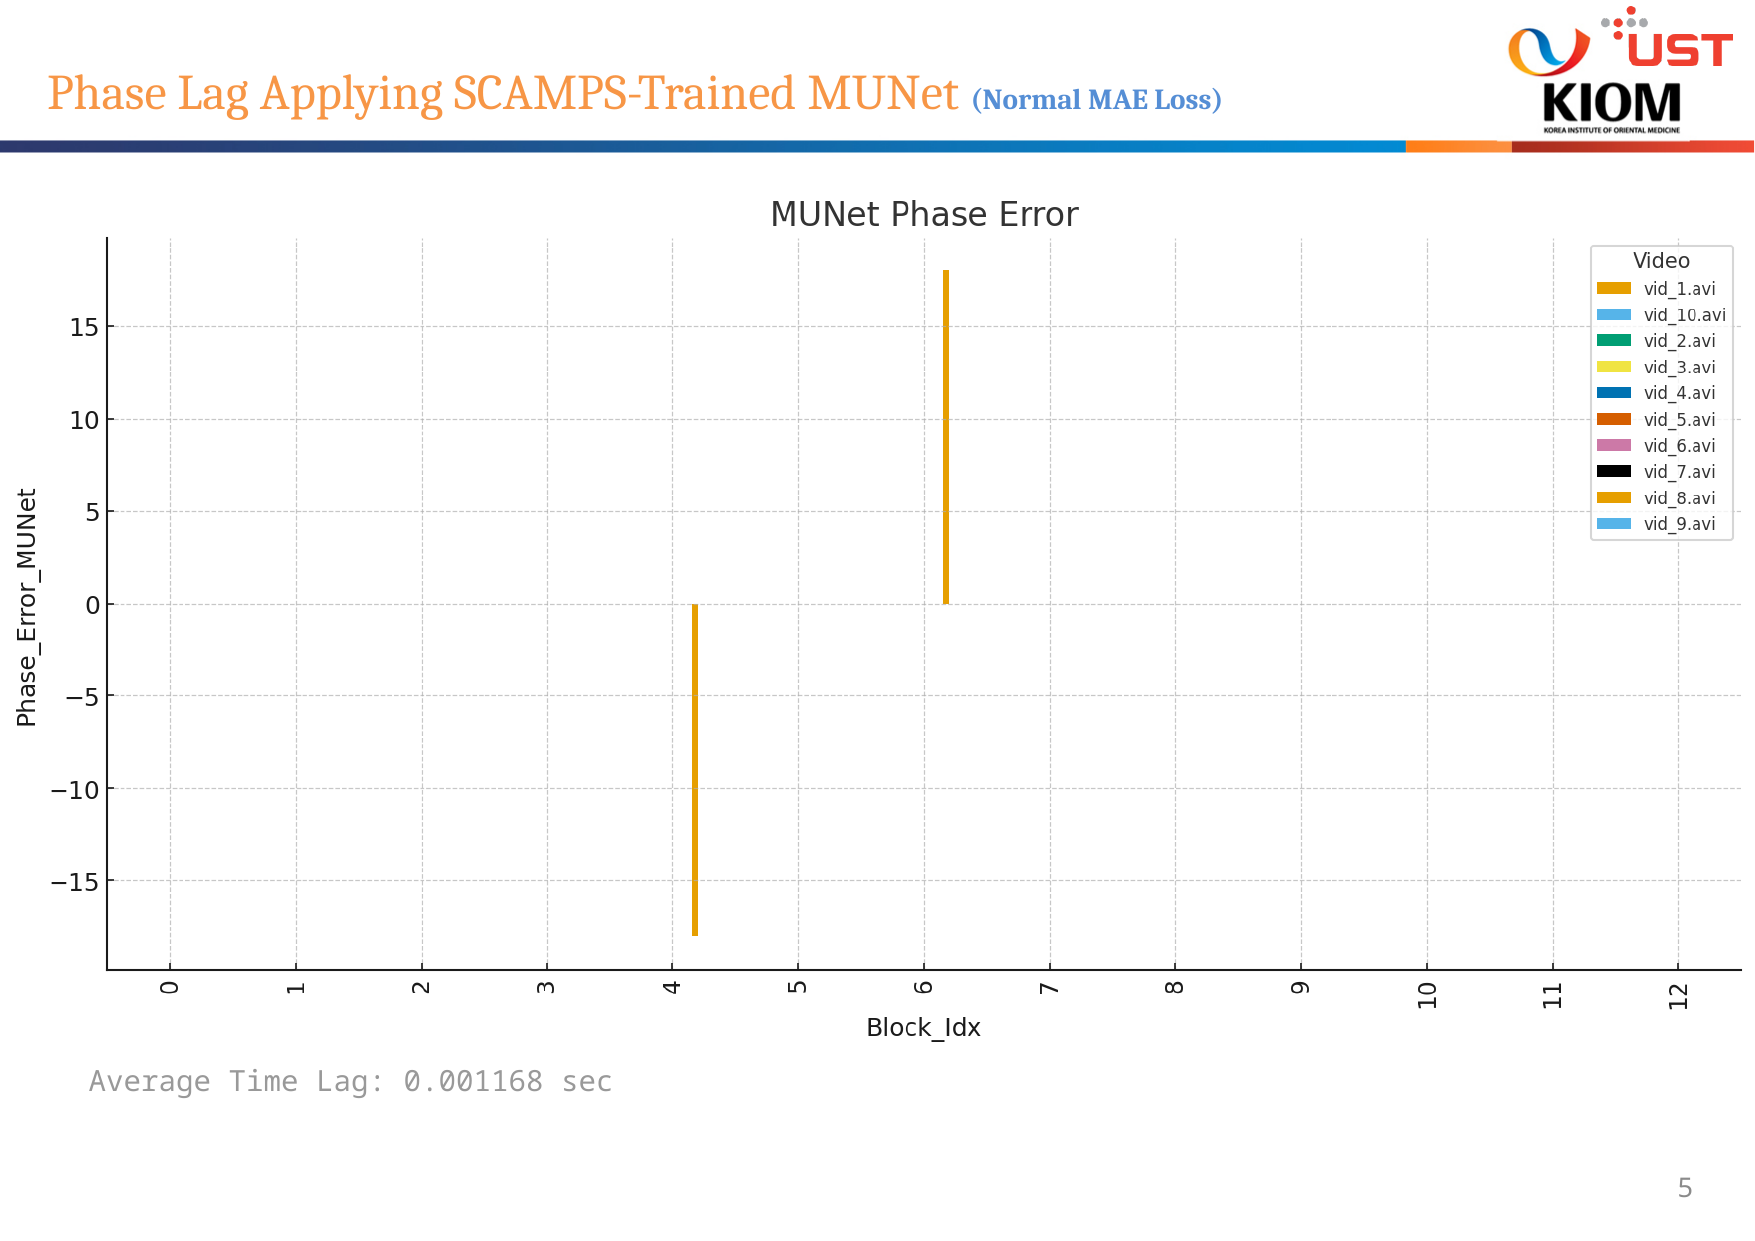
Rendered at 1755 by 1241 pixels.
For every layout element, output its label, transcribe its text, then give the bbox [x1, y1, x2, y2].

picture [0, 0, 1755, 1241]
text_box Phase Lag Applying SCAMPS-Trained MUNet (Normal MAE Loss) [32, 21, 1399, 127]
text_box Average Time Lag: 0.001168 sec [73, 1063, 972, 1105]
text_box 4 [1300, 1155, 1710, 1222]
